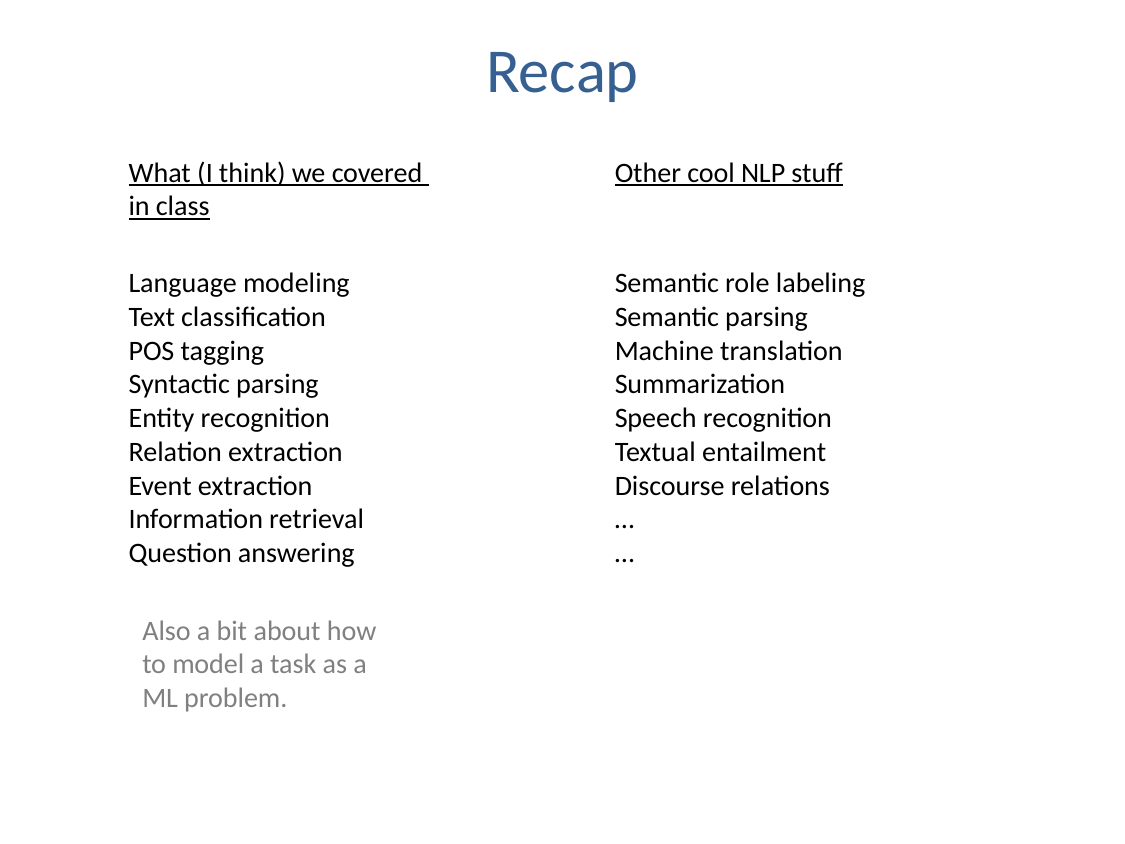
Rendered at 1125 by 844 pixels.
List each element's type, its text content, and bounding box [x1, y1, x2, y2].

text_box Language modeling Text classification POS tagging Syntactic parsing Entity recognition Relation extraction Event extraction Information retrieval Question answering [113, 257, 399, 576]
text_box Also a bit about how to model a task as a ML problem. [127, 604, 411, 721]
text_box Semantic role labeling Semantic parsing Machine translation Summarization Speech recognition Textual entailment Discourse relations … … [600, 257, 902, 576]
title Recap [0, 0, 1125, 135]
text_box Other cool NLP stuff [600, 146, 998, 196]
text_box What (I think) we covered in class [113, 146, 512, 229]
